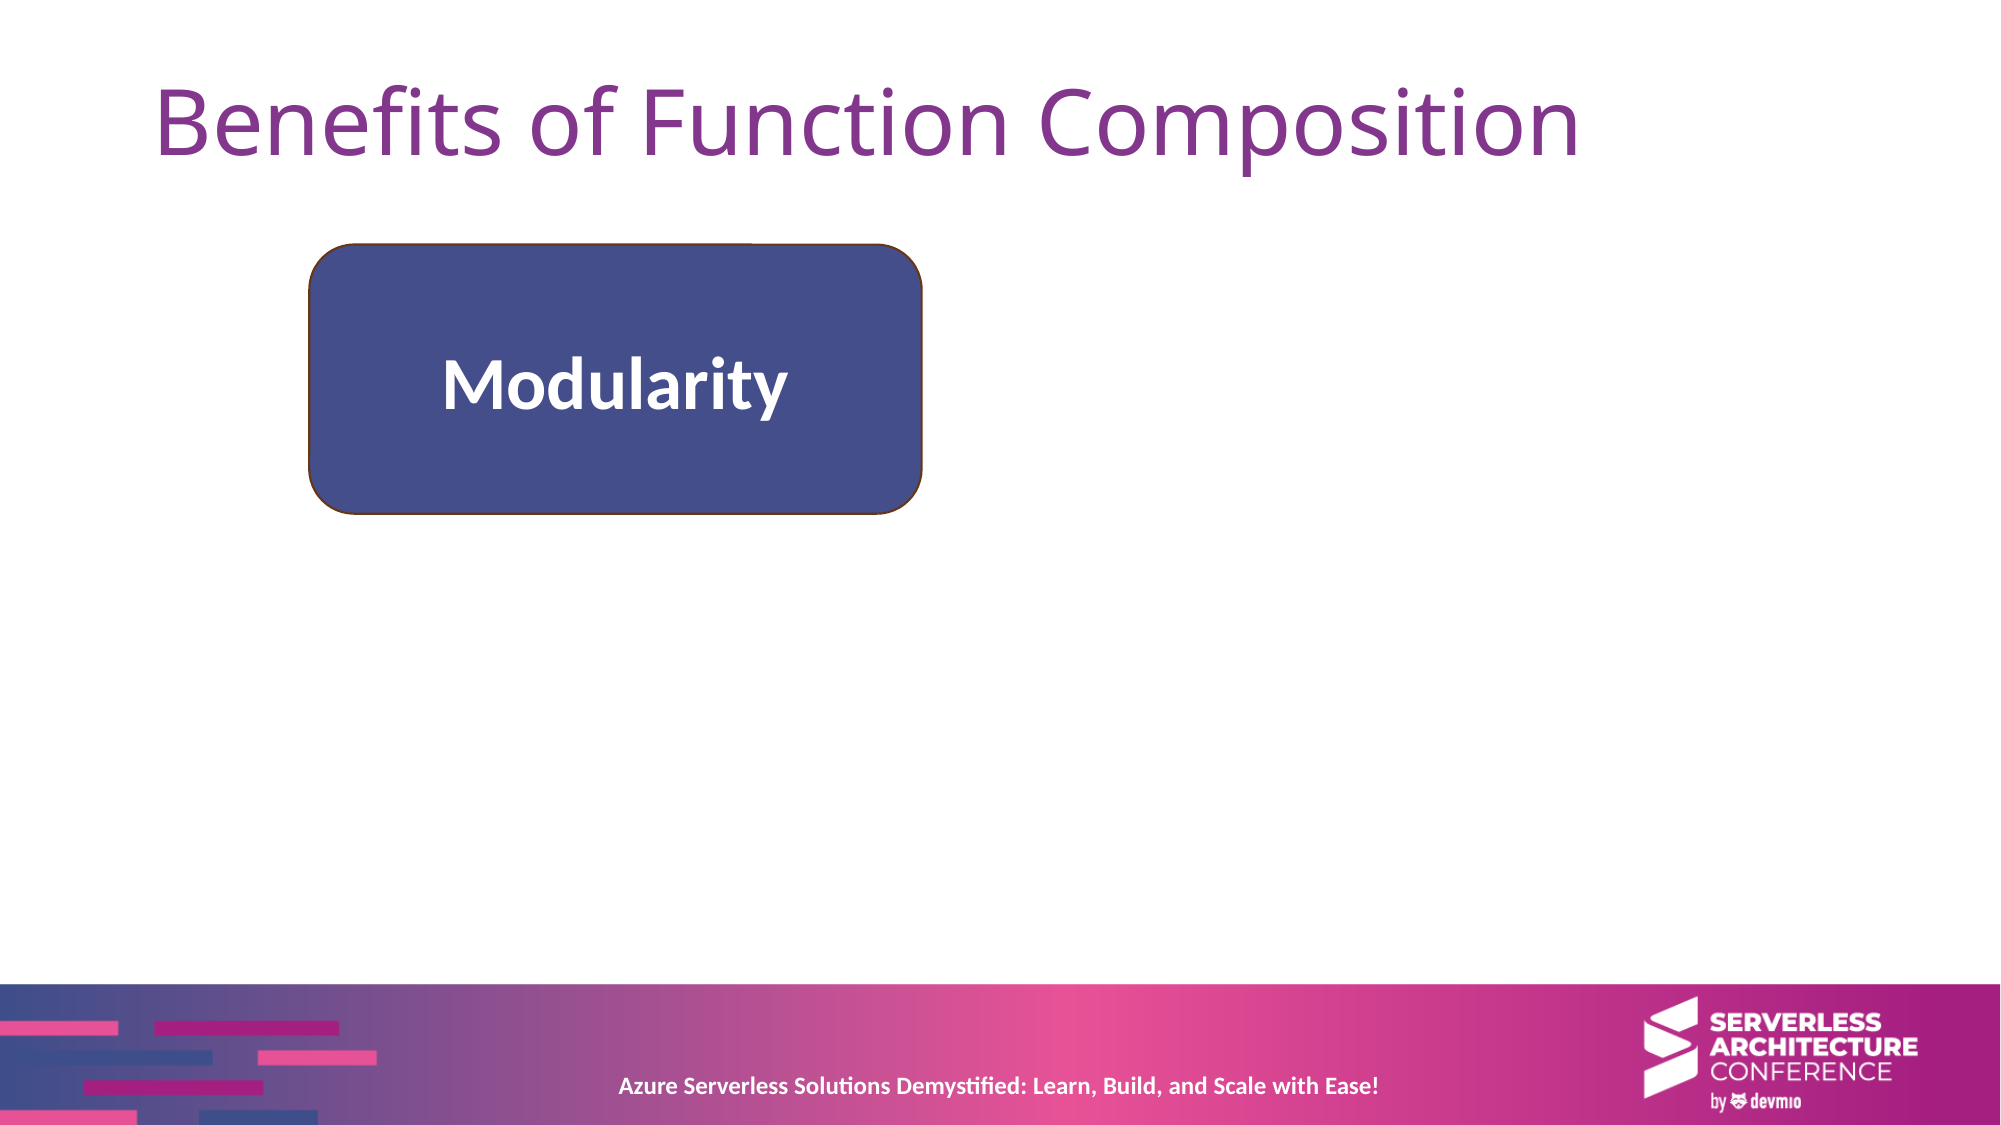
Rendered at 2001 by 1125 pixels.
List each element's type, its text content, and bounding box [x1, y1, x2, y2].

title Benefits of Function Composition [137, 17, 1863, 235]
text_box Modularity [308, 243, 923, 515]
picture [0, 0, 2001, 1125]
